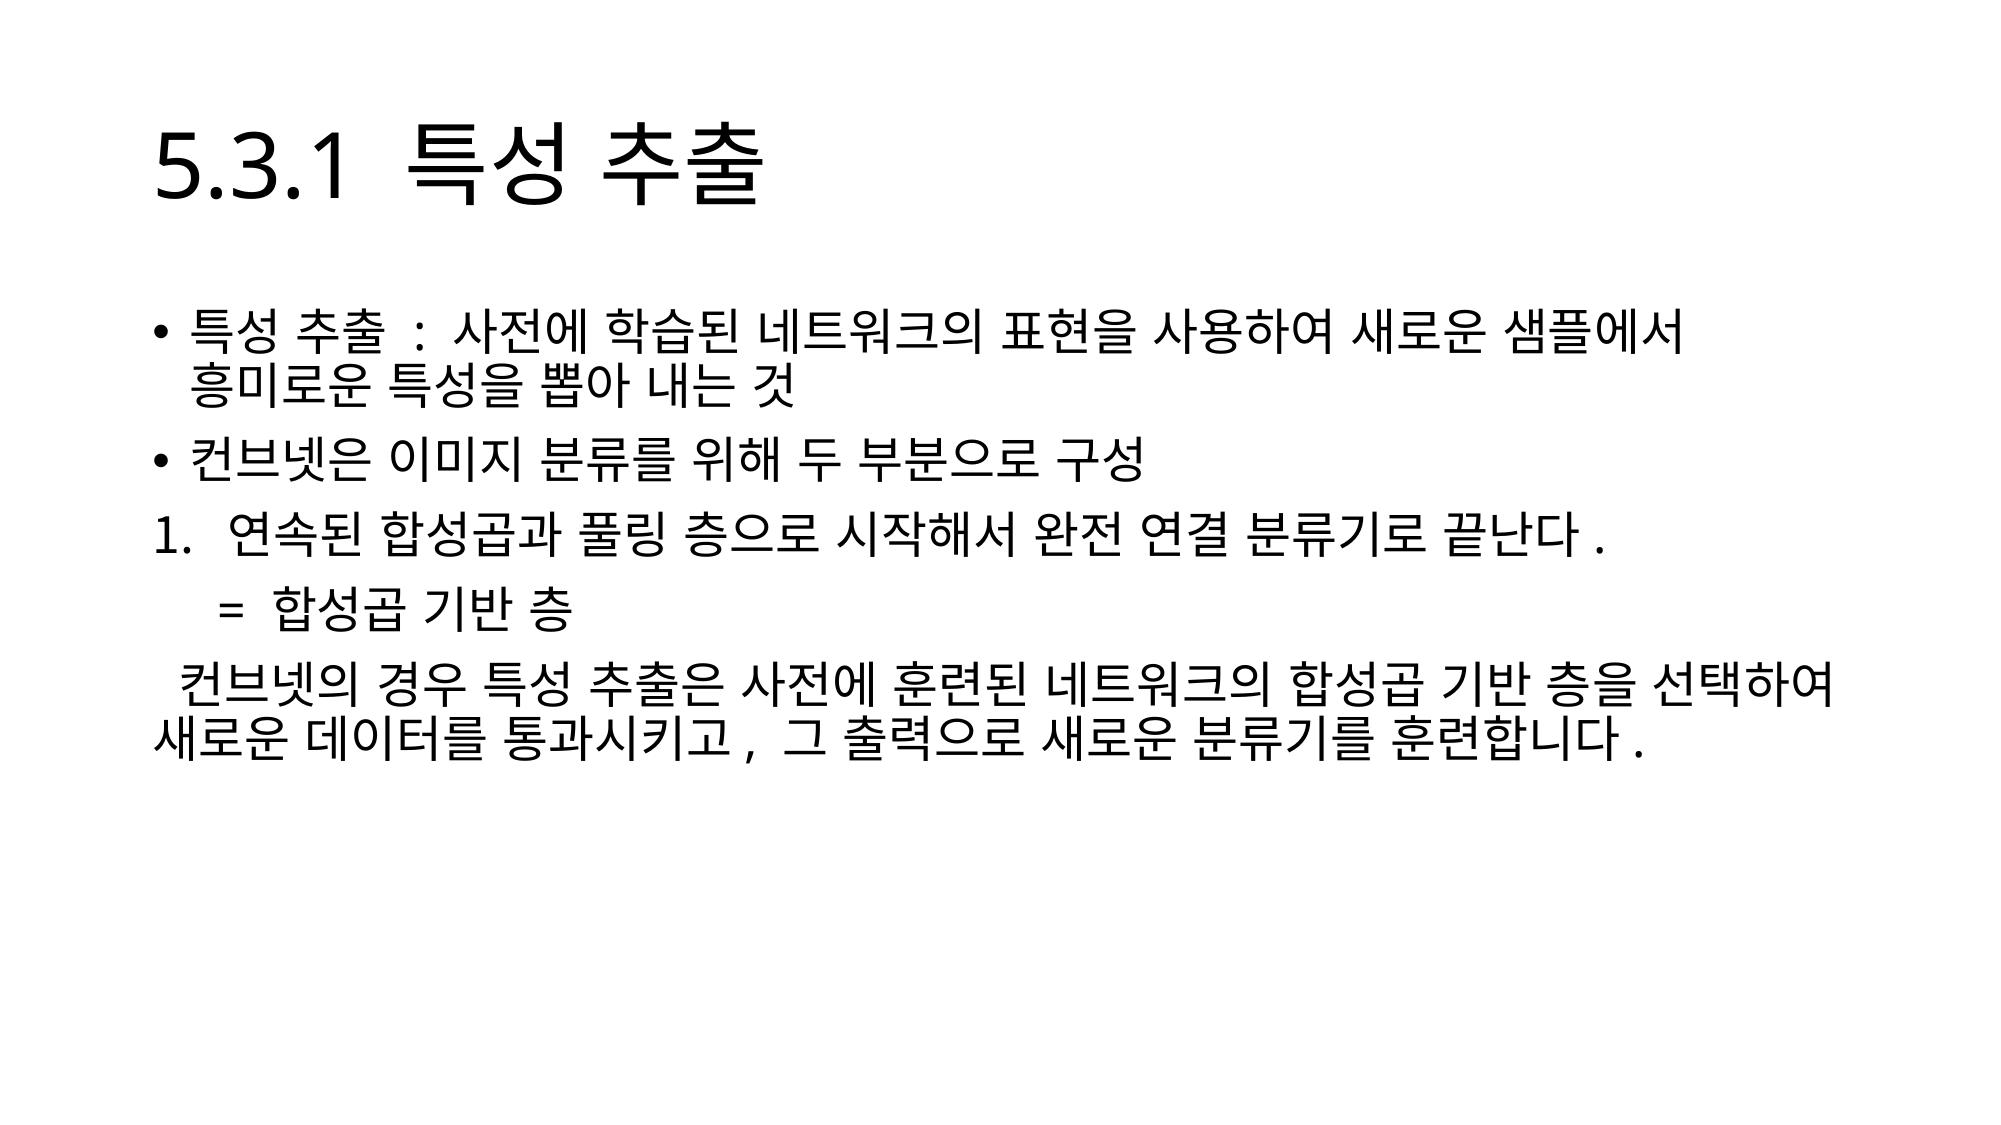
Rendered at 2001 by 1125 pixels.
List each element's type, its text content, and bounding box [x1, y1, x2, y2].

title 5.3.1 특성 추출 [137, 59, 1863, 278]
list 특성 추출 : 사전에 학습된 네트워크의 표현을 사용하여 새로운 샘플에서 흥미로운 특성을 뽑아 내는 것 컨브넷은 이미지 분류를 위해 두 부분으로 구성 연속된 합성곱과 풀링 층으로 시작해서 완전 연결 분류기로 끝난다. = 합성곱 기반 층 컨브넷의 경우 특성 추출은 사전에 훈련된 네트워크의 합성곱 기반 층을 선택하여 새로운 데이터를 통과시키고, 그 출력으로 새로운 분류기를 훈련합니다. [137, 299, 1863, 1014]
